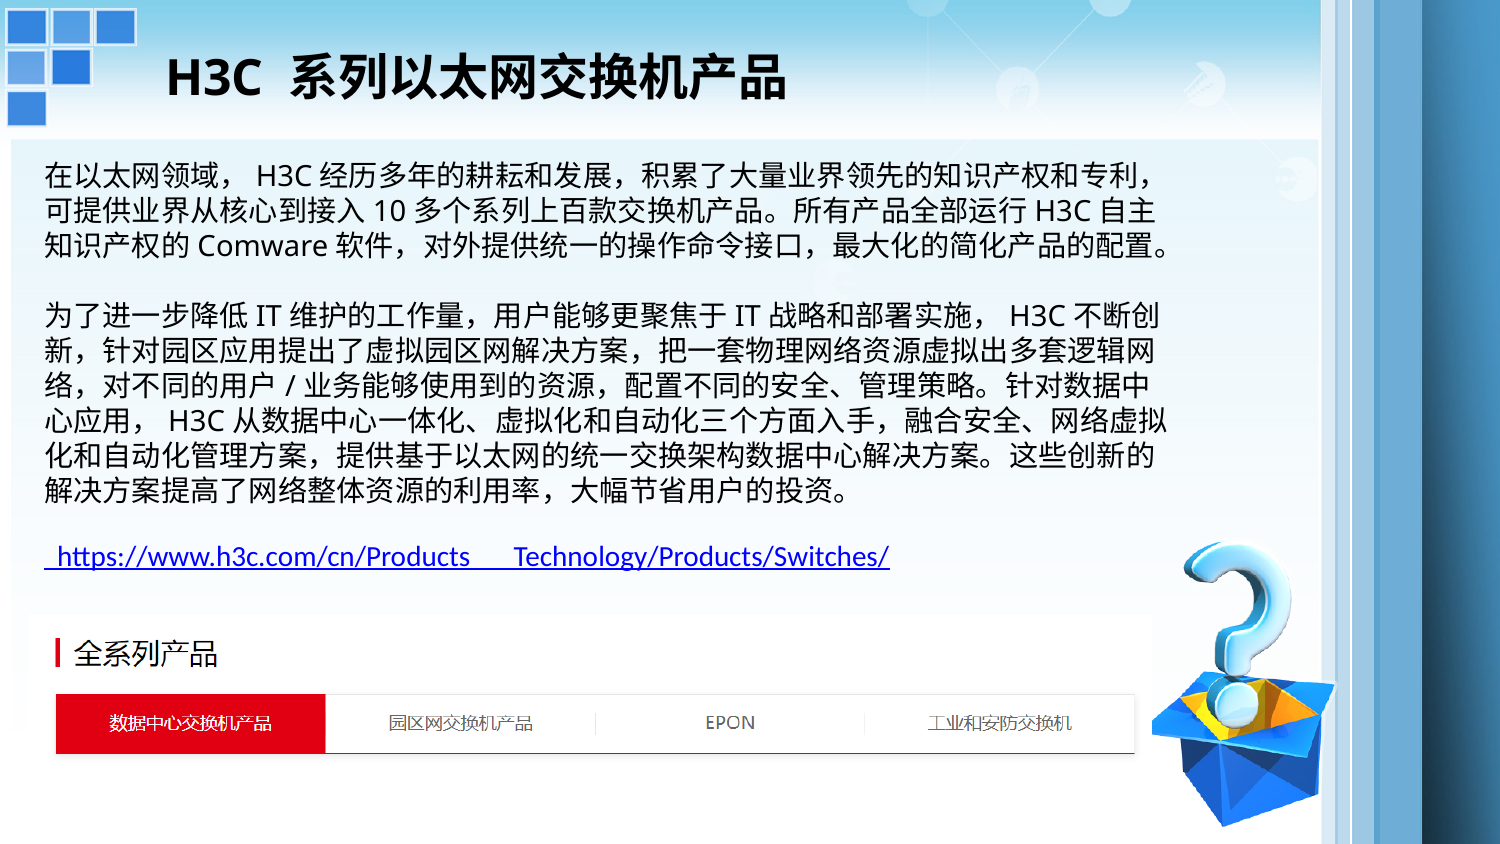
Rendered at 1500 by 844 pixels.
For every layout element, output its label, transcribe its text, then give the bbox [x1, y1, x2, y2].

text_box 在以太网领域，H3C经历多年的耕耘和发展，积累了大量业界领先的知识产权和专利，可提供业界从核心到接入10多个系列上百款交换机产品。所有产品全部运行H3C自主知识产权的Comware软件，对外提供统一的操作命令接口，最大化的简化产品的配置。 为了进一步降低IT维护的工作量，用户能够更聚焦于IT战略和部署实施，H3C不断创新，针对园区应用提出了虚拟园区网解决方案，把一套物理网络资源虚拟出多套逻辑网络，对不同的用户/业务能够使用到的资源，配置不同的安全、管理策略。针对数据中心应用，H3C从数据中心一体化、虚拟化和自动化三个方面入手，融合安全、网络虚拟化和自动化管理方案，提供基于以太网的统一交换架构数据中心解决方案。这些创新的解决方案提高了网络整体资源的利用率，大幅节省用户的投资。 https://www.h3c.com/cn/Products___Technology/Products/Switches/ [29, 150, 1187, 580]
picture [0, 0, 1500, 844]
title H3C 系列以太网交换机产品 [150, 37, 1500, 114]
